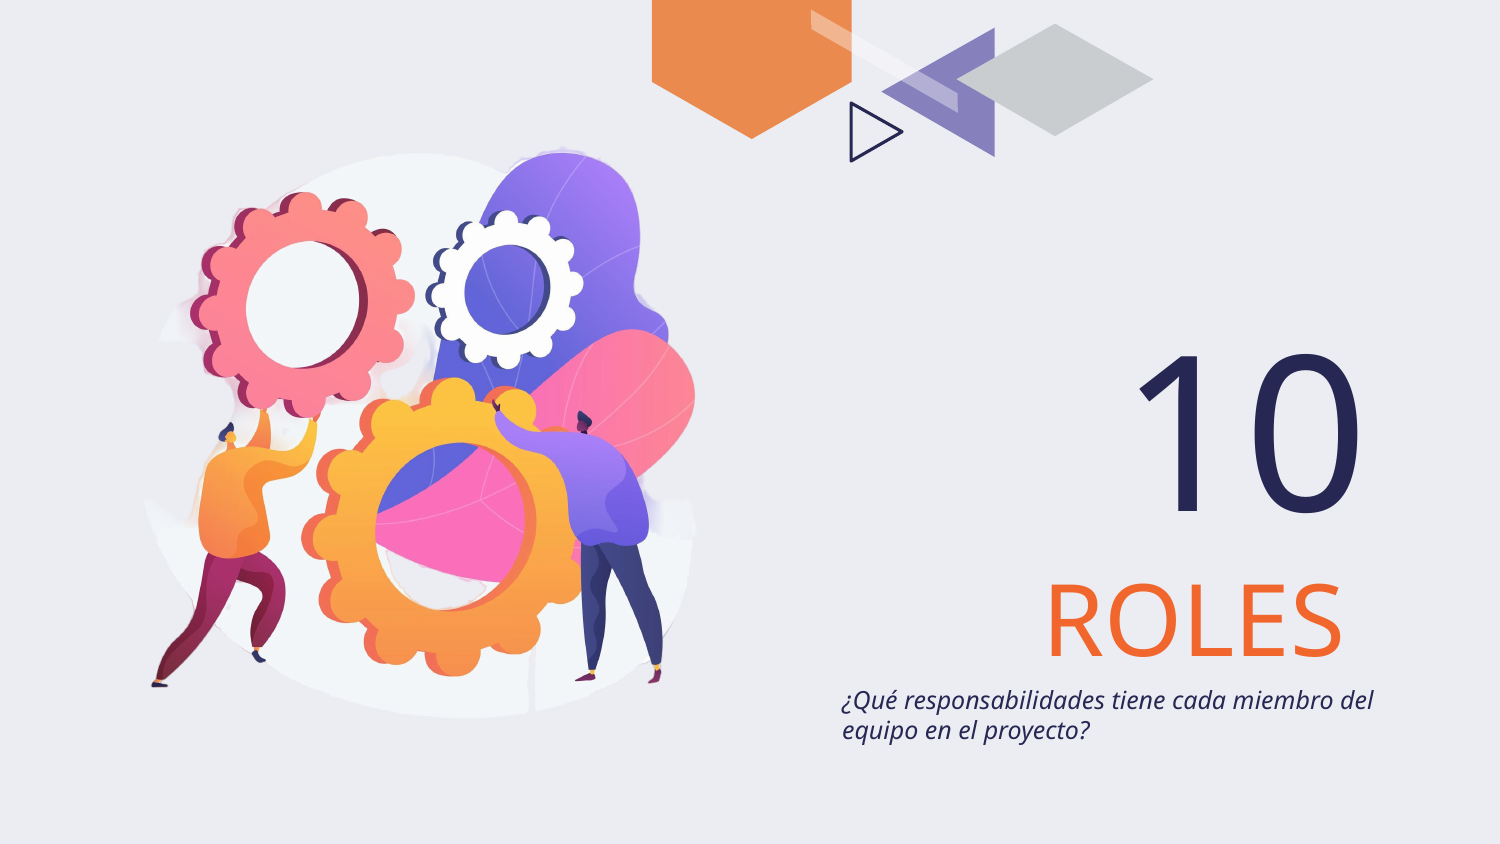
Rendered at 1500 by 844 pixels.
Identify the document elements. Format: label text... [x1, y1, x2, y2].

title ROLES [848, 485, 1500, 692]
picture [54, 81, 773, 801]
subtitle ¿Qué responsabilidades tiene cada miembro del equipo en el proyecto? [827, 669, 1414, 800]
title 10 [1103, 241, 1384, 467]
